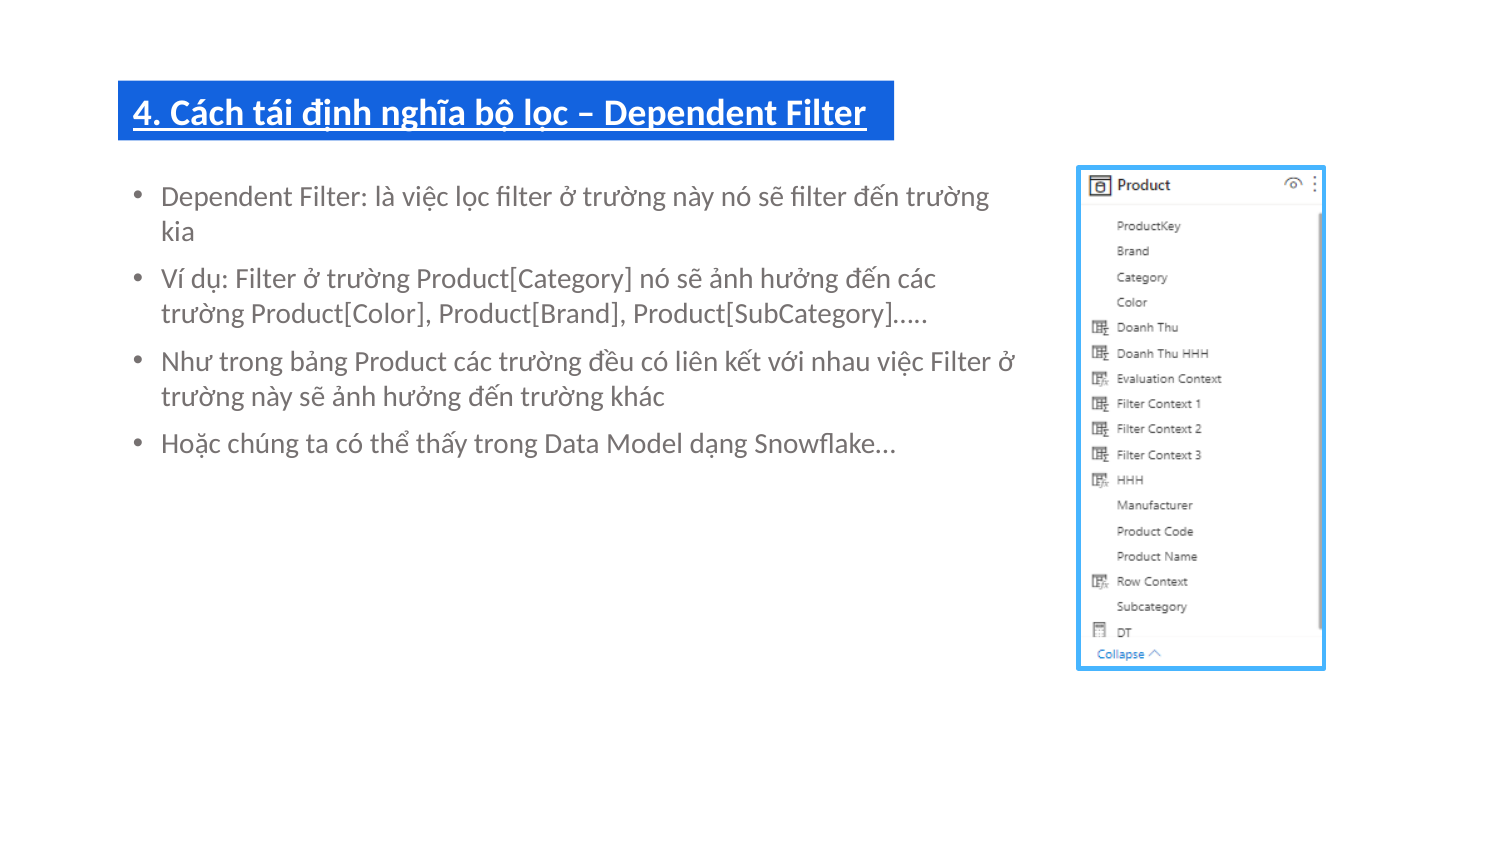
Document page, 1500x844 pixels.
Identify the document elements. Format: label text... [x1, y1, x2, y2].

text_box Dependent Filter: là việc lọc filter ở trường này nó sẽ filter đến trường kia Ví dụ: Filter ở trường Product[Category] nó sẽ ảnh hưởng đến các trường Product[Color], Product[Brand], Product[SubCategory]….. Như trong bảng Product các trường đều có liên kết với nhau việc Filter ở trường này sẽ ảnh hưởng đến trường khác Hoặc chúng ta có thể thấy trong Data Model dạng Snowflake… [118, 169, 1040, 467]
text_box 4. Cách tái định nghĩa bộ lọc – Dependent Filter [118, 80, 895, 141]
picture [1080, 169, 1322, 666]
